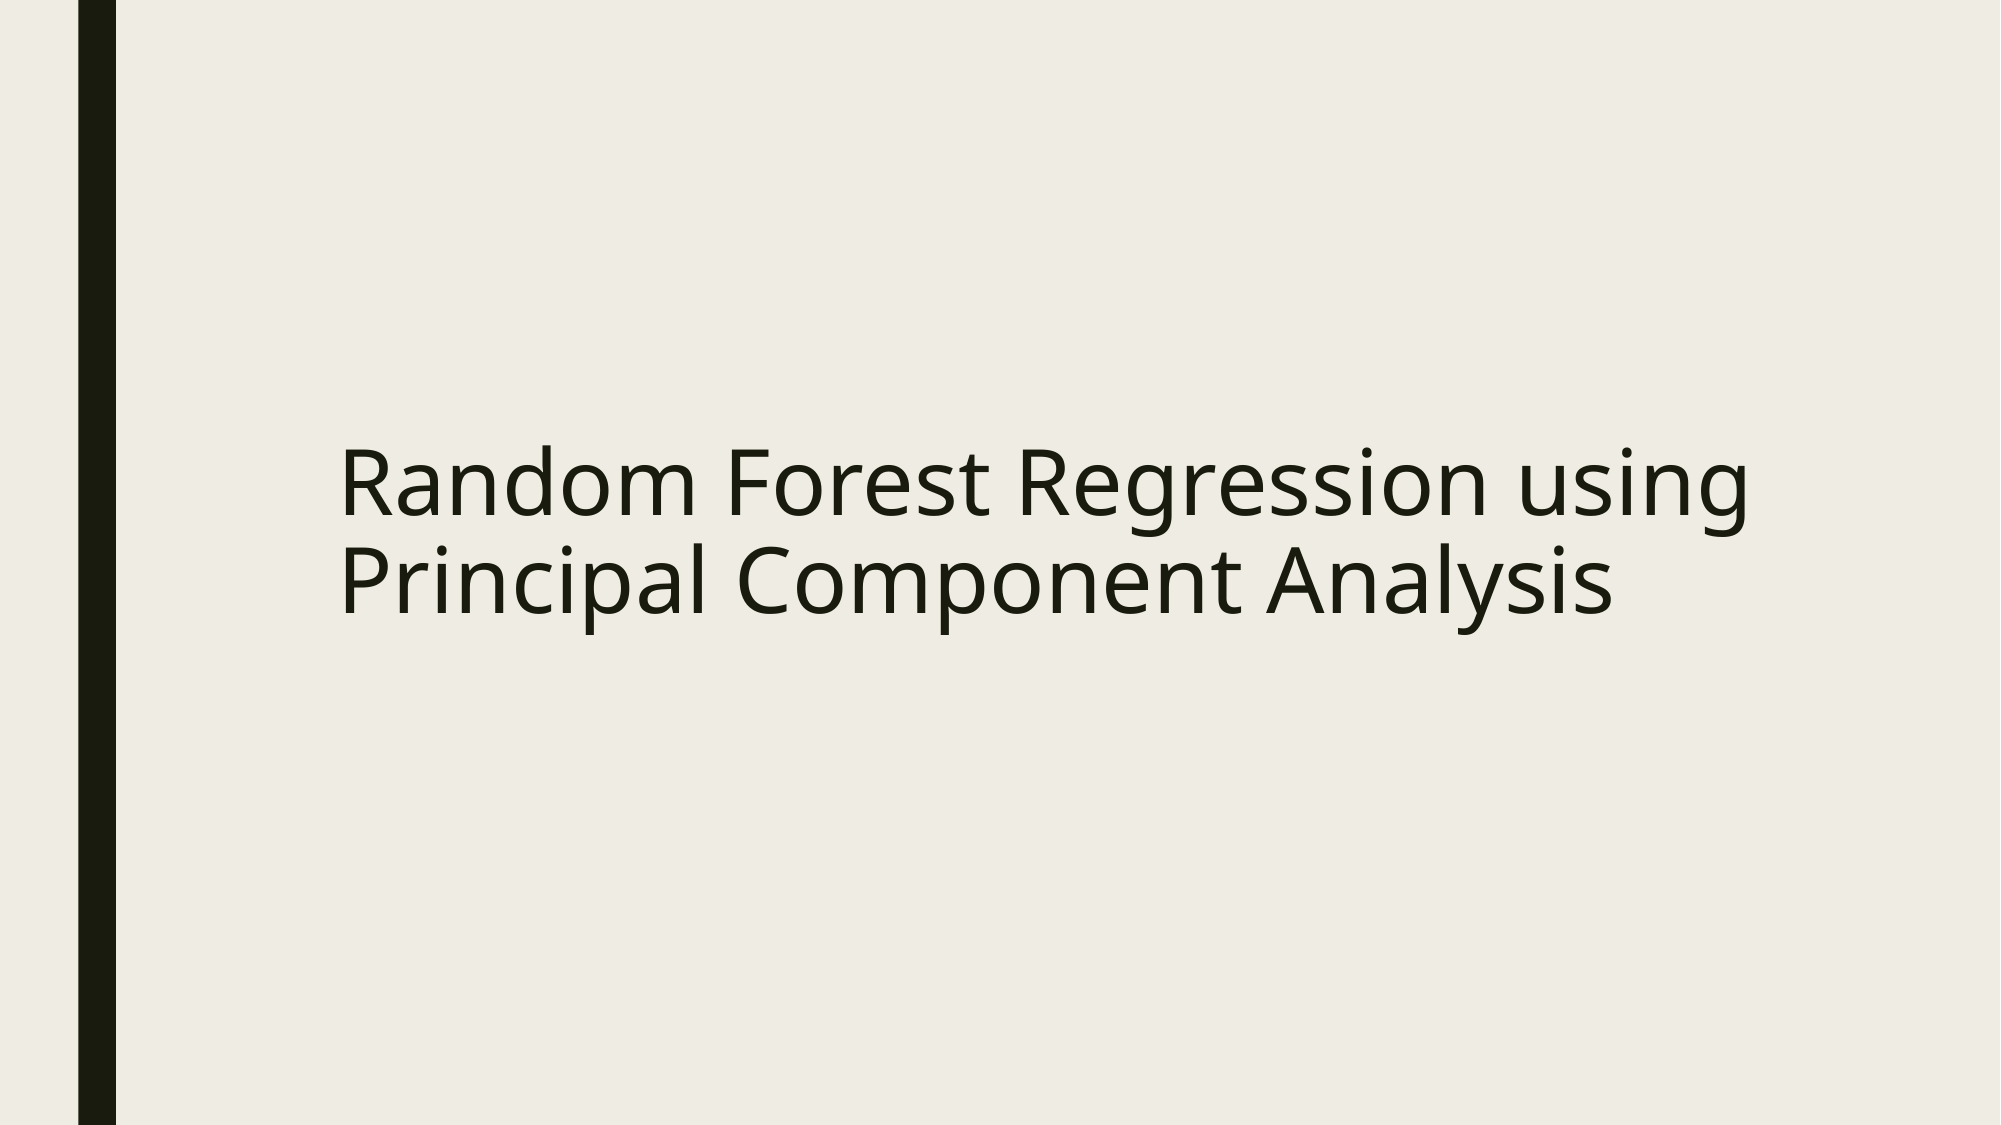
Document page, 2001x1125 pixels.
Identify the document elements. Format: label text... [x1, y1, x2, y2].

title Random Forest Regression using Principal Component Analysis [322, 429, 1898, 674]
